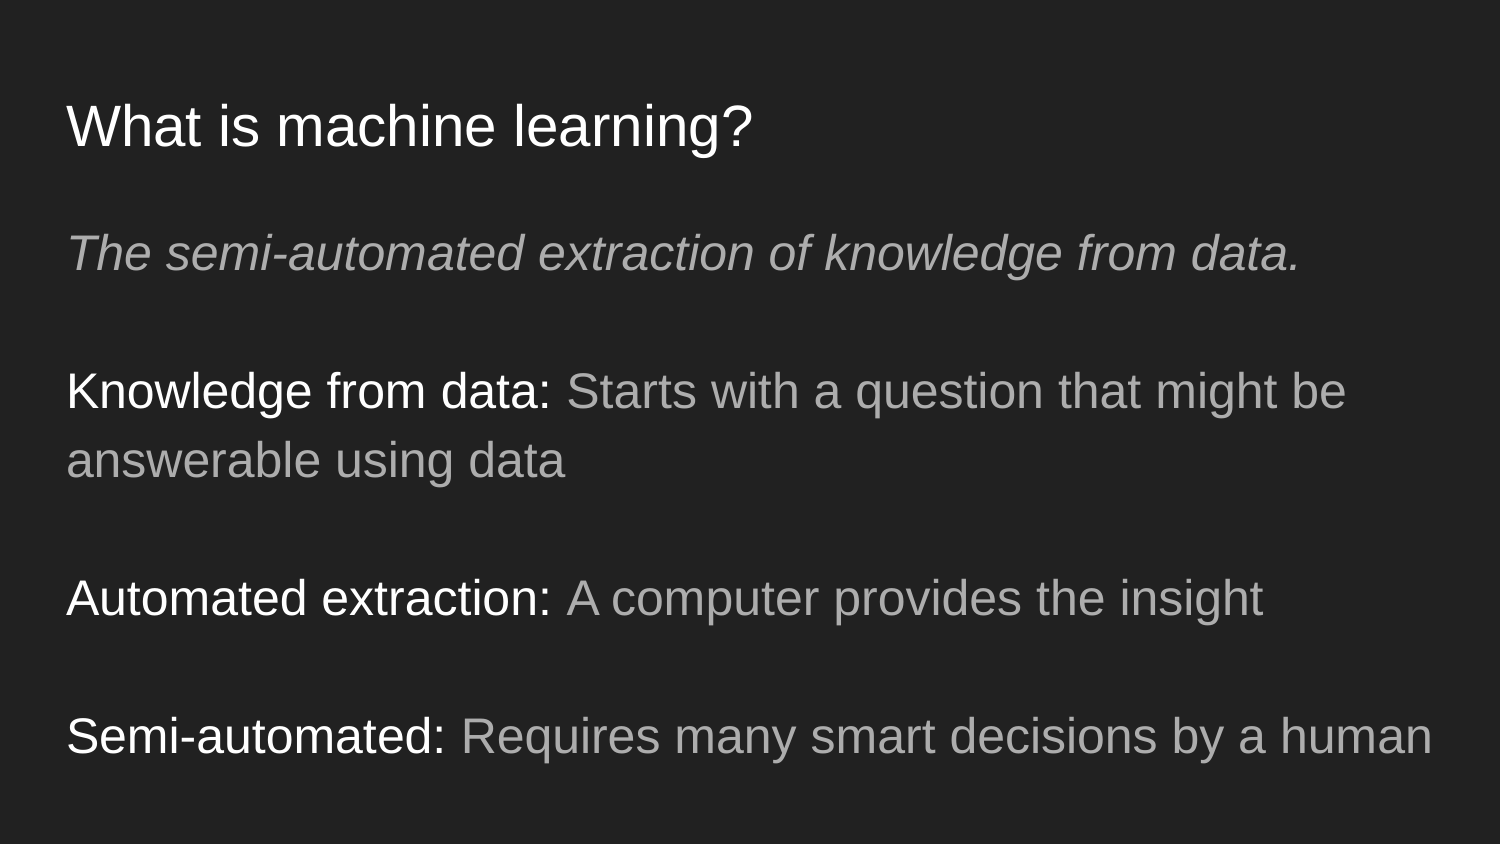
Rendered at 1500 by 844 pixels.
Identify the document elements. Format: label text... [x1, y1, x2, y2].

list The semi-automated extraction of knowledge from data. Knowledge from data: Starts with a question that might be answerable using data Automated extraction: A computer provides the insight Semi-automated: Requires many smart decisions by a human [51, 196, 1449, 757]
title What is machine learning? [51, 72, 1449, 167]
